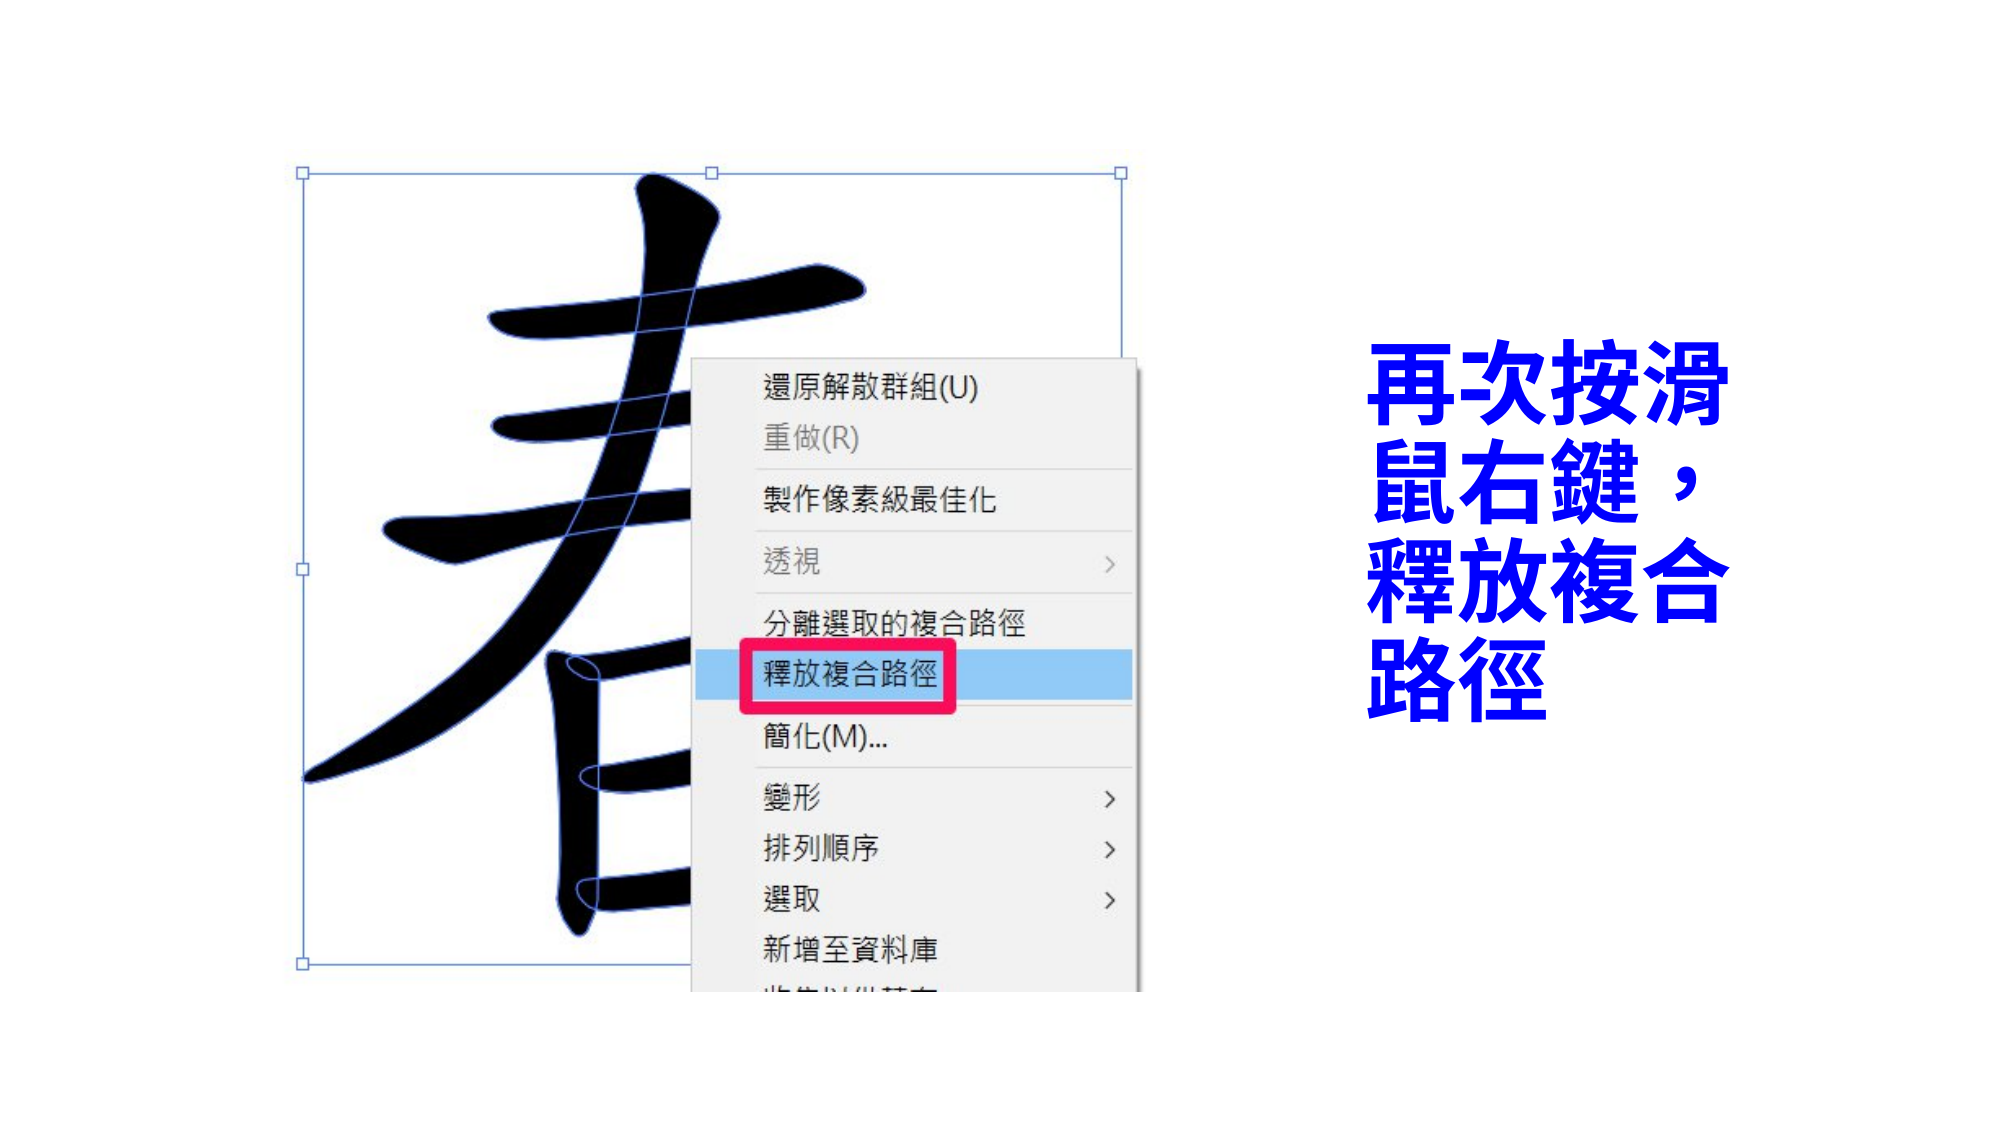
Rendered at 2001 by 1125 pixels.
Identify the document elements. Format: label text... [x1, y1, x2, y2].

picture [259, 149, 1219, 992]
title 再次按滑鼠右鍵，釋放複合路徑 [1350, 30, 1839, 1042]
